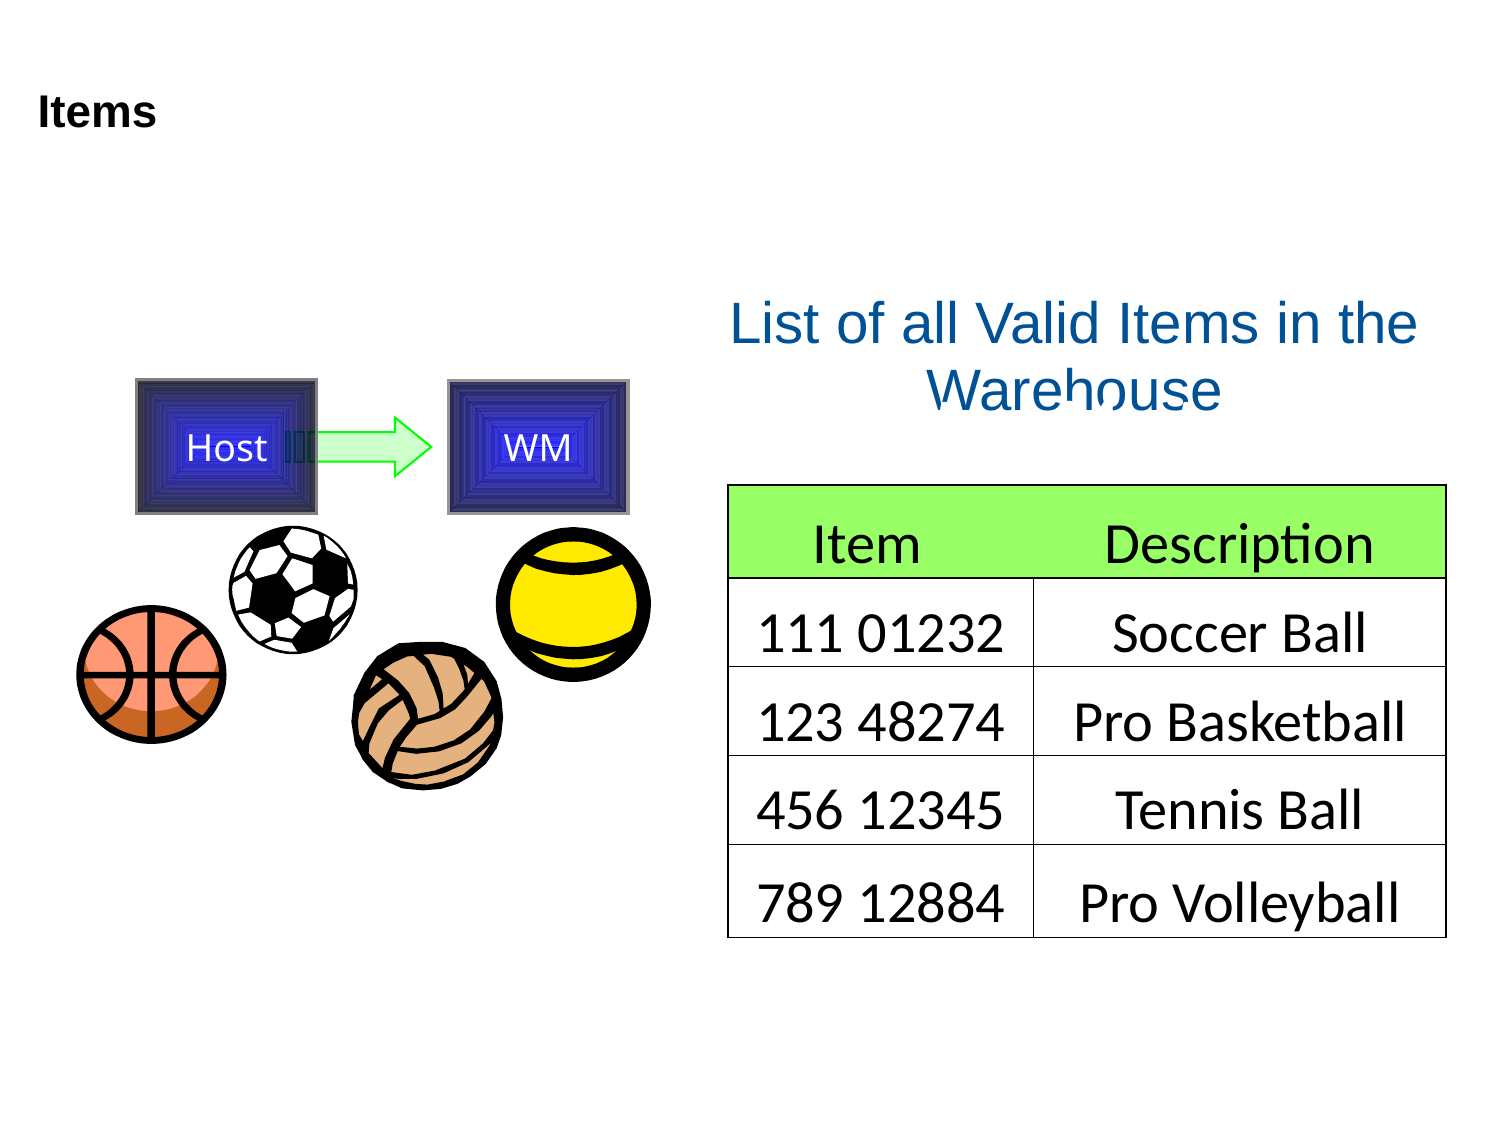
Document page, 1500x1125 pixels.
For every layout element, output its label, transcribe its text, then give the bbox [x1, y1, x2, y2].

table_cell 456 12345 [729, 800, 1033, 844]
table_cell Pro Volleyball [1034, 845, 1445, 937]
title Items [22, 74, 1421, 124]
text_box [75, 283, 1440, 792]
table_cell Tennis Ball [1034, 756, 1445, 844]
table_cell 789 12884 [729, 845, 1033, 937]
